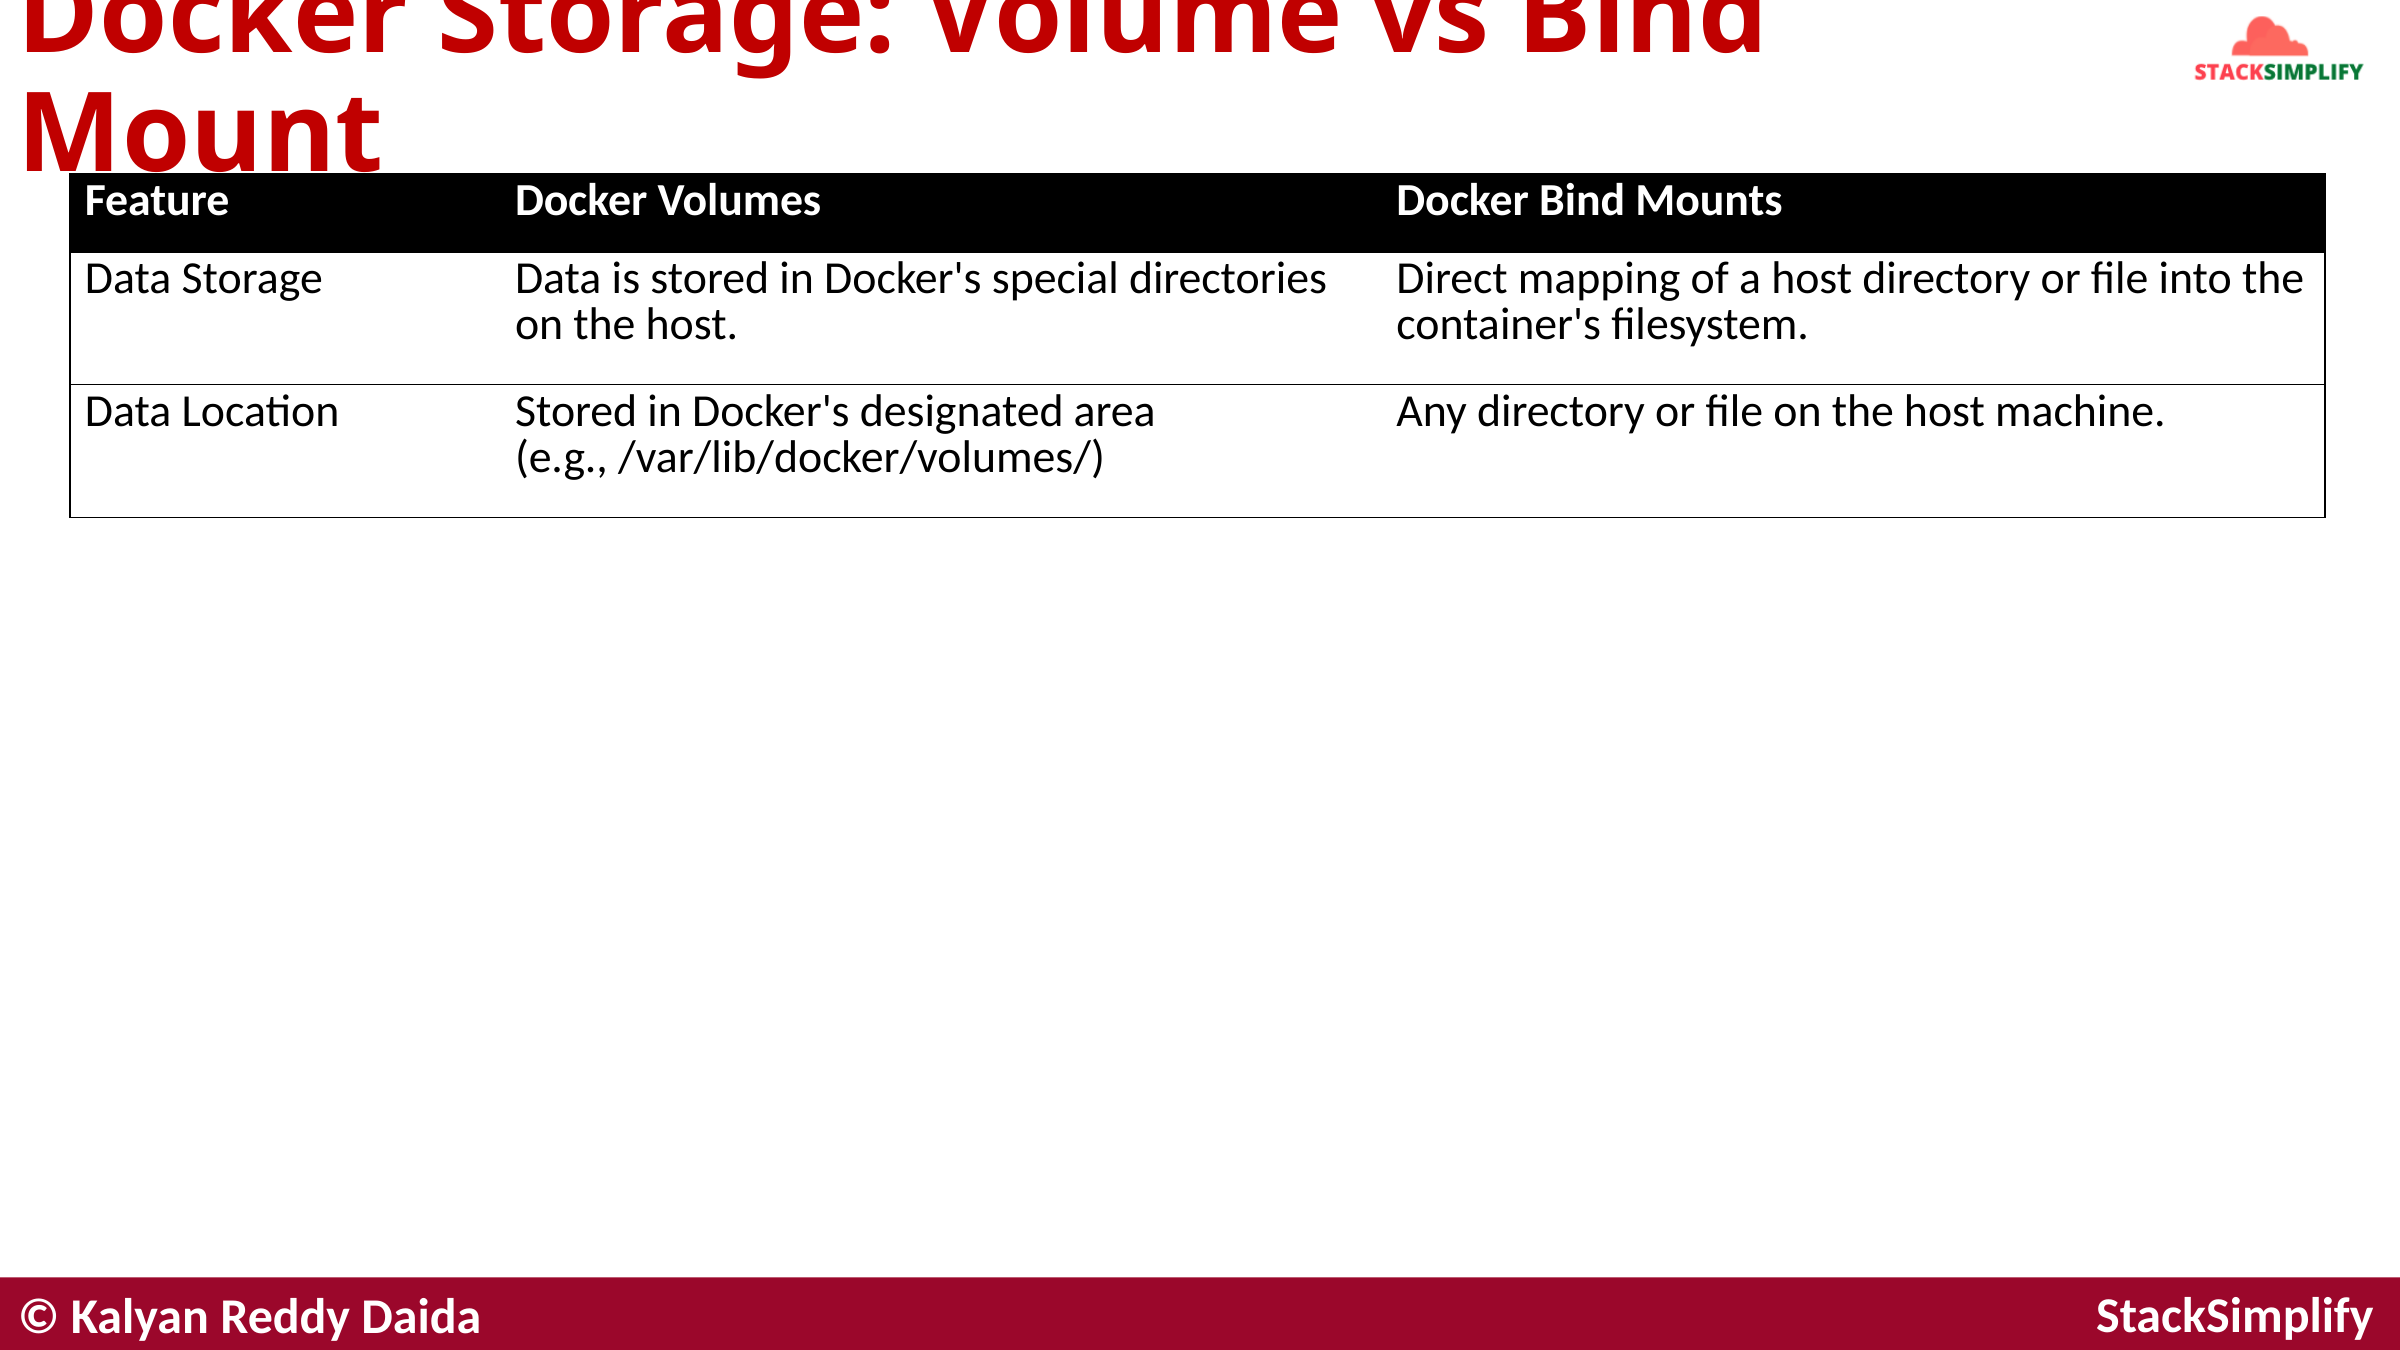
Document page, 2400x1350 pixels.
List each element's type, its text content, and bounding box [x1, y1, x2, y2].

picture [2178, 10, 2375, 86]
table_header Feature [71, 175, 500, 251]
table_cell Data Storage [71, 253, 500, 384]
table_cell Any directory or file on the host machine. [1381, 385, 2324, 517]
table_cell Direct mapping of a host directory or file into the container's filesystem. [1381, 253, 2324, 384]
table_header Docker Bind Mounts [1381, 175, 2324, 251]
table_cell Stored in Docker's designated area (e.g., /var/lib/docker/volumes/) [500, 385, 1381, 517]
footer © Kalyan Reddy Daida [0, 1278, 511, 1350]
title Docker Storage: Volume vs Bind Mount [0, 0, 2070, 175]
table_cell Data is stored in Docker's special directories on the host. [500, 253, 1381, 384]
table_header Docker Volumes [500, 175, 1381, 251]
table_cell Data Location [71, 385, 500, 517]
